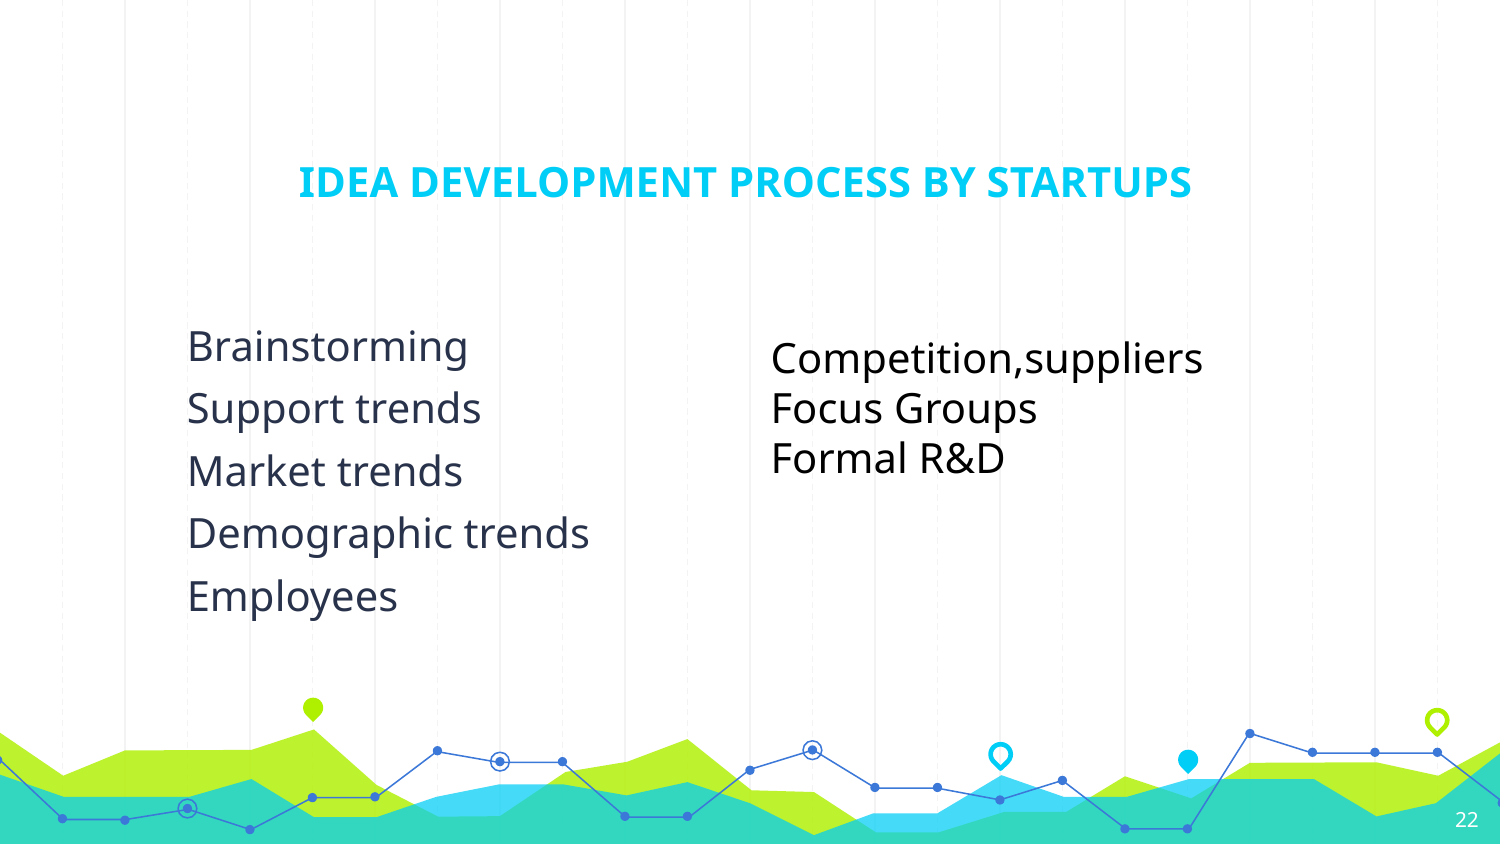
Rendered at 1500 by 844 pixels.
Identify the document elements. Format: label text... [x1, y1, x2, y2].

slide_number ‹#› [1403, 791, 1494, 844]
list Brainstorming Support trends Market trends Demographic trends Employees [171, 304, 742, 697]
text_box Competition,suppliers Focus Groups Formal R&D [755, 316, 1301, 727]
title IDEA DEVELOPMENT PROCESS BY STARTUPS [171, 103, 1320, 222]
